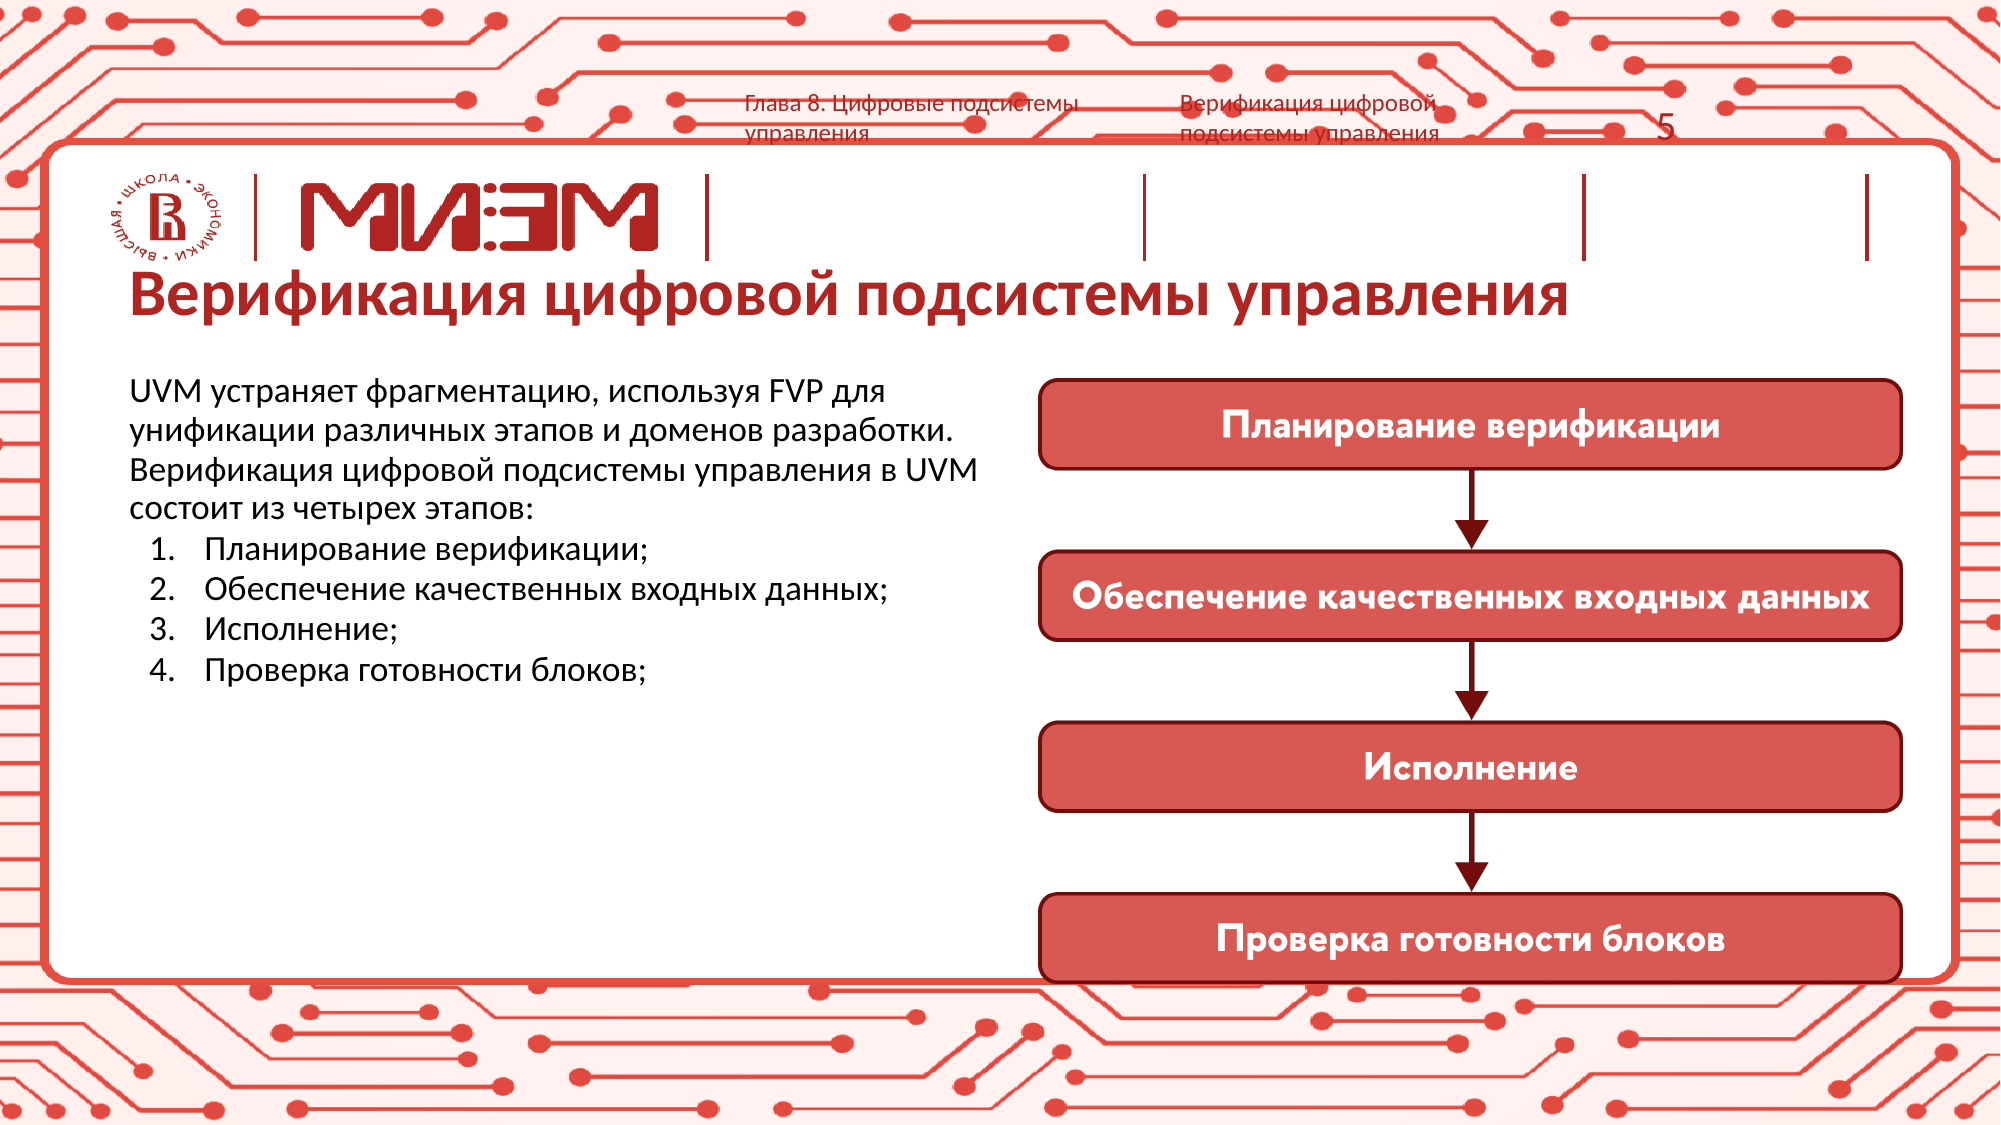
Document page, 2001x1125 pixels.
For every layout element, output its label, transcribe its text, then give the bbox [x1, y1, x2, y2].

list UVM устраняет фрагментацию, используя FVP для унификации различных этапов и доменов разработки. Верификация цифровой подсистемы управления в UVM состоит из четырех этапов: Планирование верификации; Обеспечение качественных входных данных; Исполнение; Проверка готовности блоков; [114, 364, 1081, 802]
text_box Глава 8. Цифровые подсистемы управления [729, 78, 1125, 154]
title Верификация цифровой подсистемы управления [114, 222, 1648, 365]
slide_number 5 [1637, 94, 1692, 154]
text_box Верификация цифровой подсистемы управления [1164, 78, 1560, 154]
picture [0, 0, 2001, 1125]
